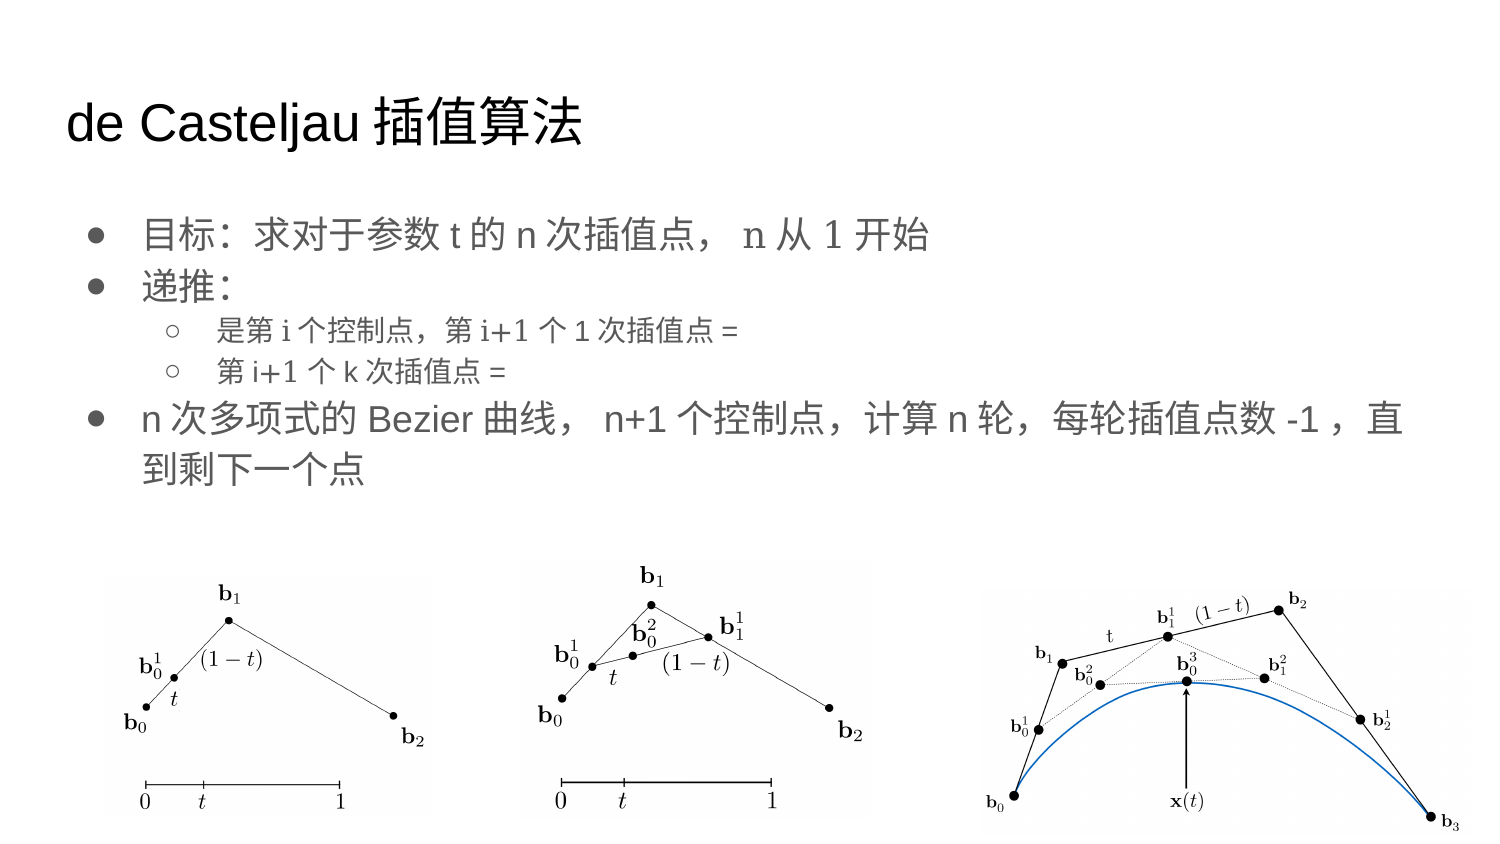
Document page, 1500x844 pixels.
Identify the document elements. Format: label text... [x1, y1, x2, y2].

title de Casteljau插值算法 [51, 72, 1449, 167]
picture [103, 577, 431, 819]
picture [979, 587, 1472, 835]
picture [518, 559, 871, 819]
